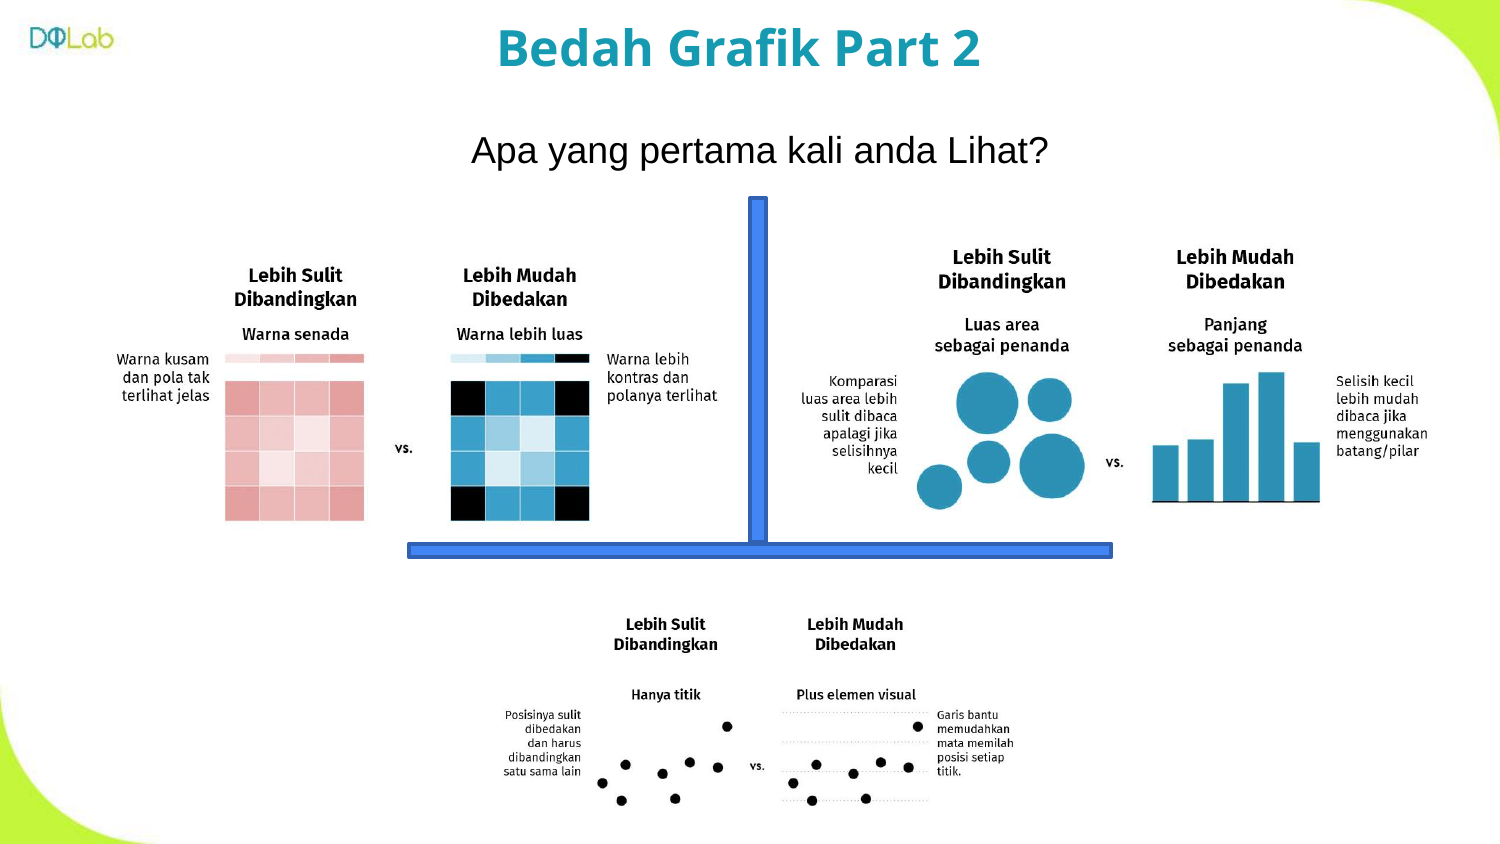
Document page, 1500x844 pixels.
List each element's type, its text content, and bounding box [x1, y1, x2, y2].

picture [0, 0, 1500, 844]
text_box Apa yang pertama kali anda Lihat? [103, 118, 1417, 179]
list Bedah Grafik Part 2 [461, 10, 1017, 86]
text_box [750, 198, 767, 542]
text_box [409, 543, 1112, 558]
